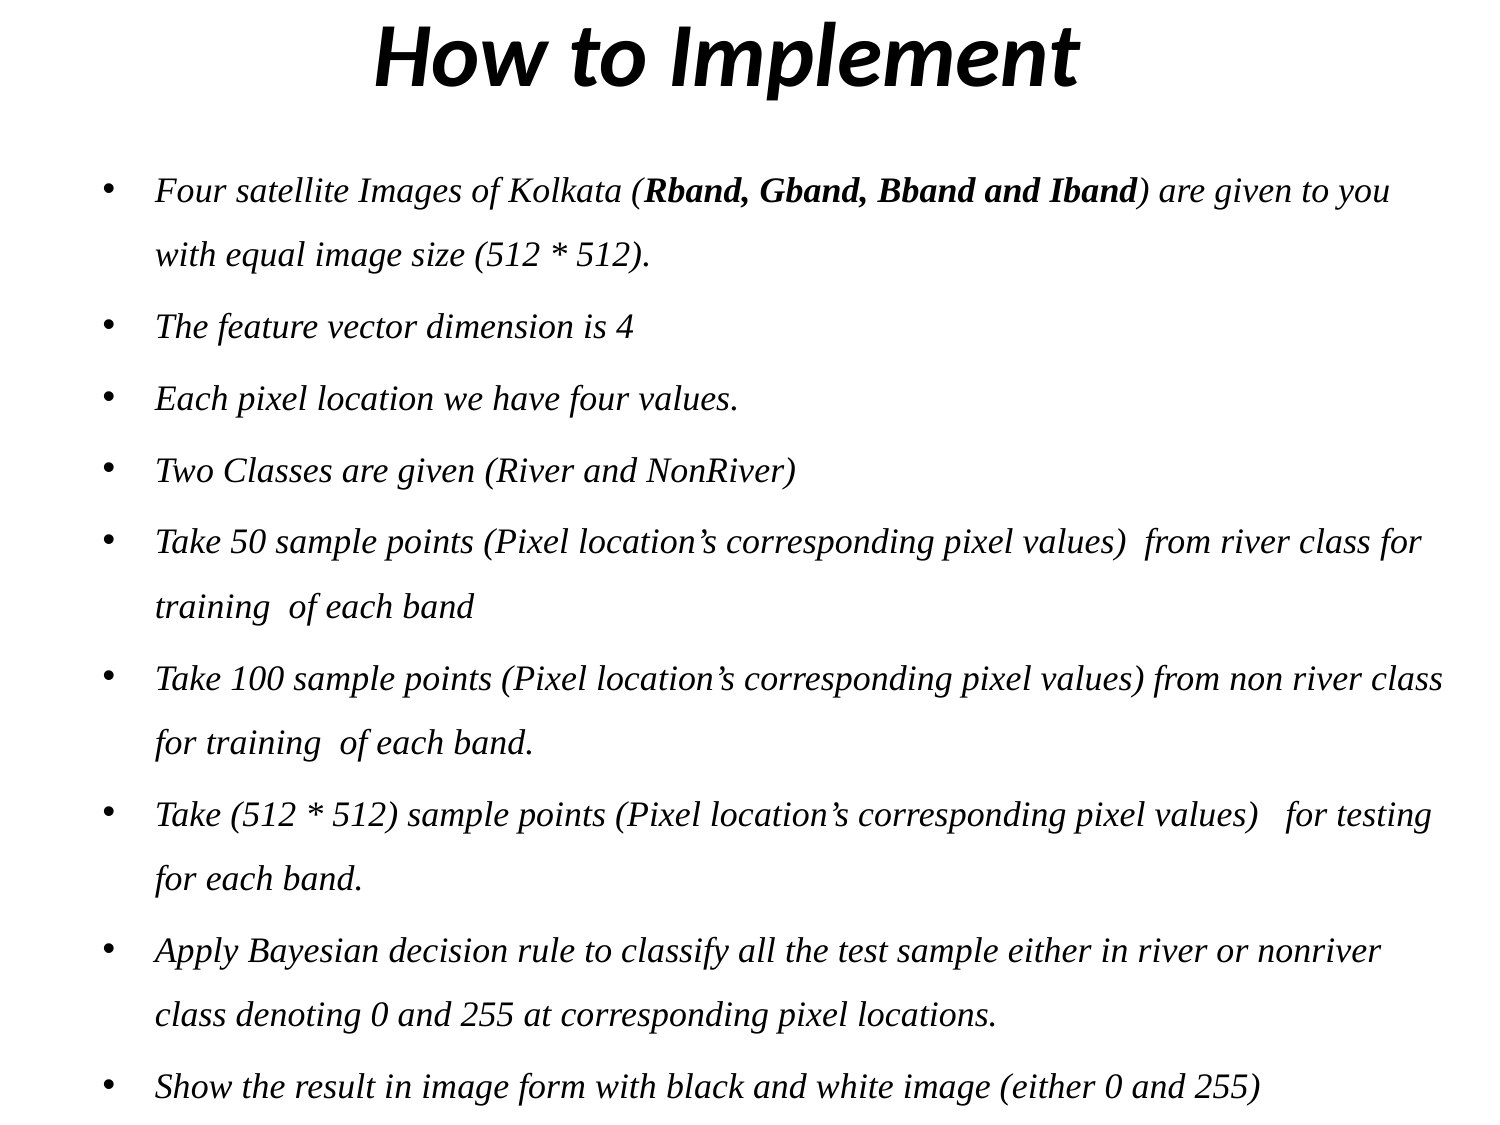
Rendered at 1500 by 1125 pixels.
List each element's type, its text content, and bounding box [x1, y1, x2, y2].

list Four satellite Images of Kolkata (Rband, Gband, Bband and Iband) are given to you with equal image size (512 * 512). The feature vector dimension is 4 Each pixel location we have four values. Two Classes are given (River and NonRiver) Take 50 sample points (Pixel location’s corresponding pixel values) from river class for training of each band Take 100 sample points (Pixel location’s corresponding pixel values) from non river class for training of each band. Take (512 * 512) sample points (Pixel location’s corresponding pixel values) for testing for each band. Apply Bayesian decision rule to classify all the test sample either in river or nonriver class denoting 0 and 255 at corresponding pixel locations. Show the result in image form with black and white image (either 0 and 255) [87, 137, 1475, 1125]
title How to Implement [62, 0, 1413, 100]
